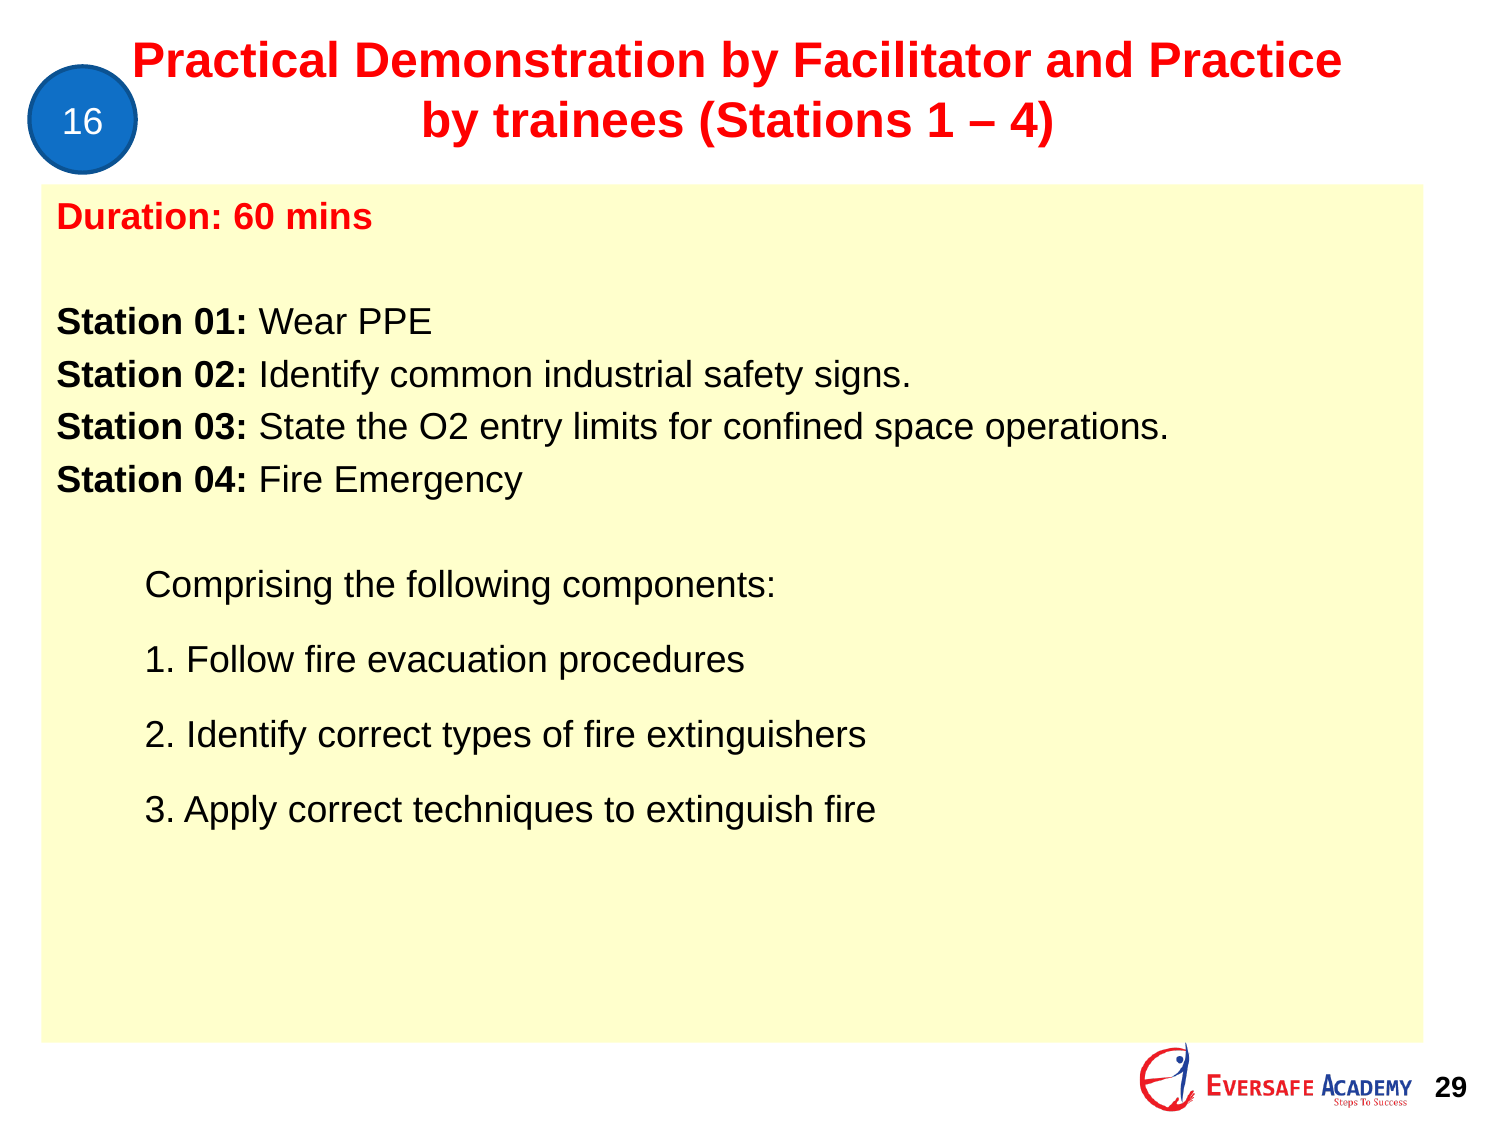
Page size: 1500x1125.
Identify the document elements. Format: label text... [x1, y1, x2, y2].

title Practical Demonstration by Facilitator and Practice by trainees (Stations 1 – 4) [100, 19, 1376, 156]
text_box 16 [27, 64, 138, 175]
subtitle Duration: 60 mins Station 01: Wear PPE Station 02: Identify common industrial safety signs. Station 03: State the O2 entry limits for confined space operations. Station 04: Fire Emergency Comprising the following components: 1. Follow fire evacuation procedures 2. Identify correct types of fire extinguishers 3. Apply correct techniques to extinguish fire [41, 184, 1424, 1043]
picture [1139, 1043, 1412, 1125]
slide_number 29 [1340, 1054, 1483, 1118]
